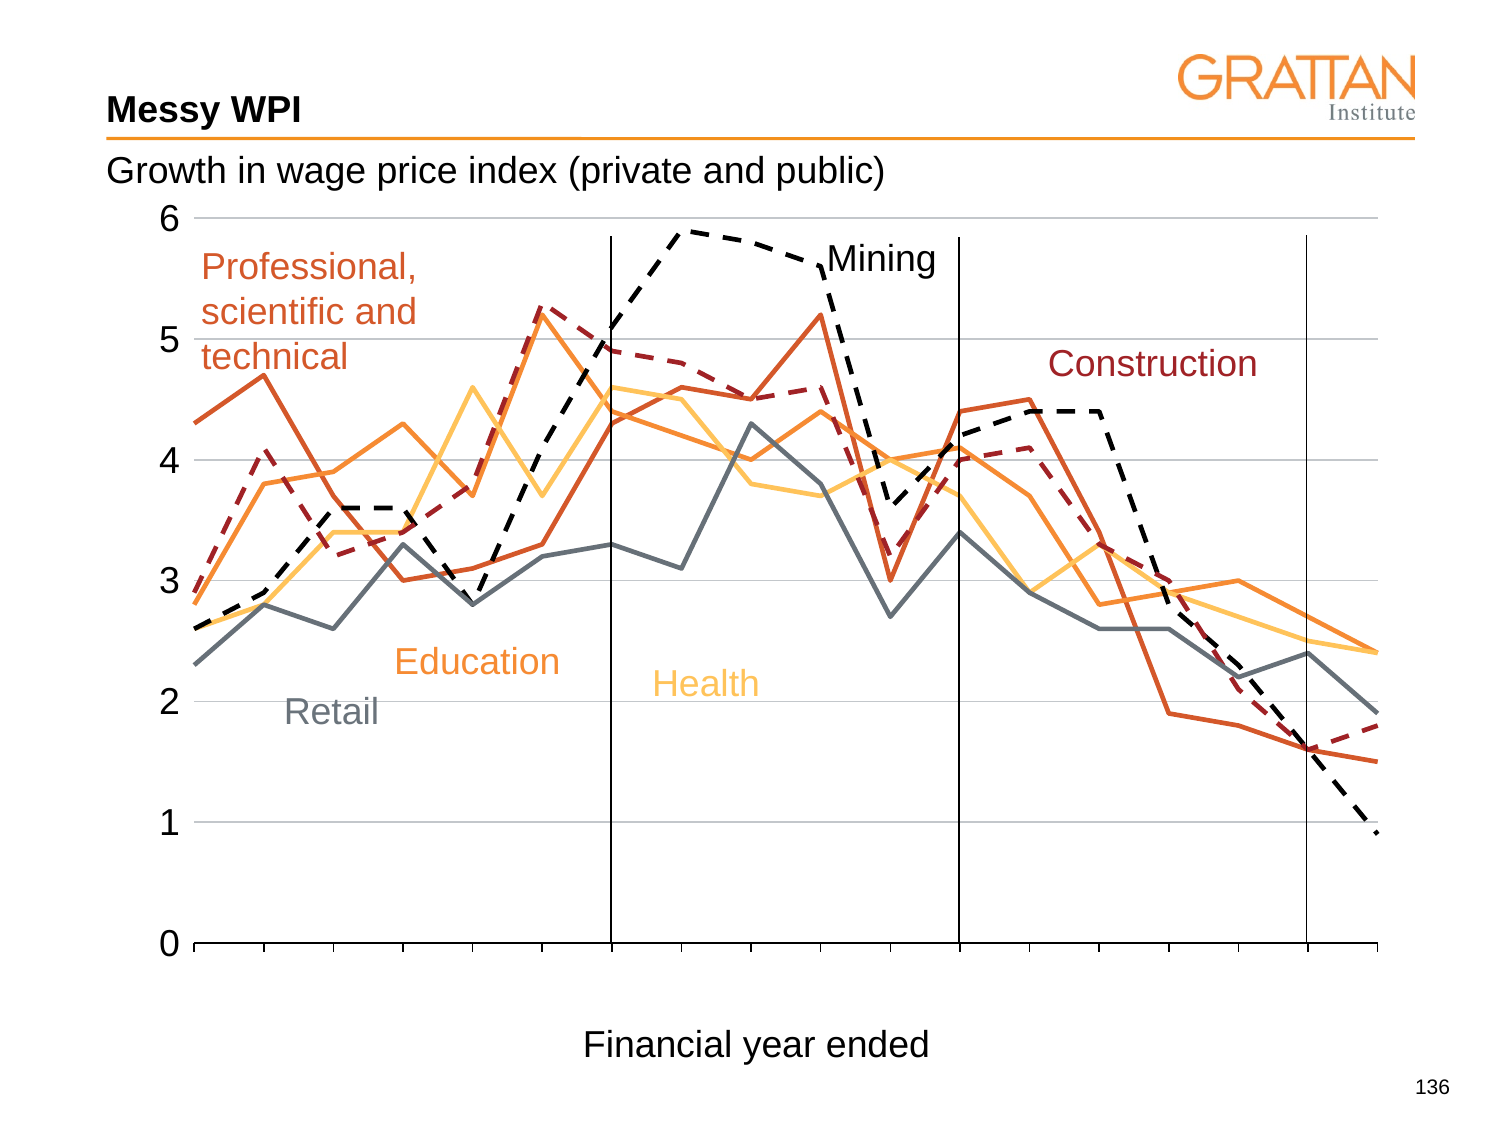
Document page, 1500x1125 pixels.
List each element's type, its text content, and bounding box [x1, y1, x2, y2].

text_box Financial year ended [568, 1019, 945, 1073]
chart [91, 191, 1433, 1011]
picture [1178, 54, 1415, 120]
title Messy WPI [105, 84, 1154, 131]
list Growth in wage price index (private and public) [105, 145, 1416, 190]
